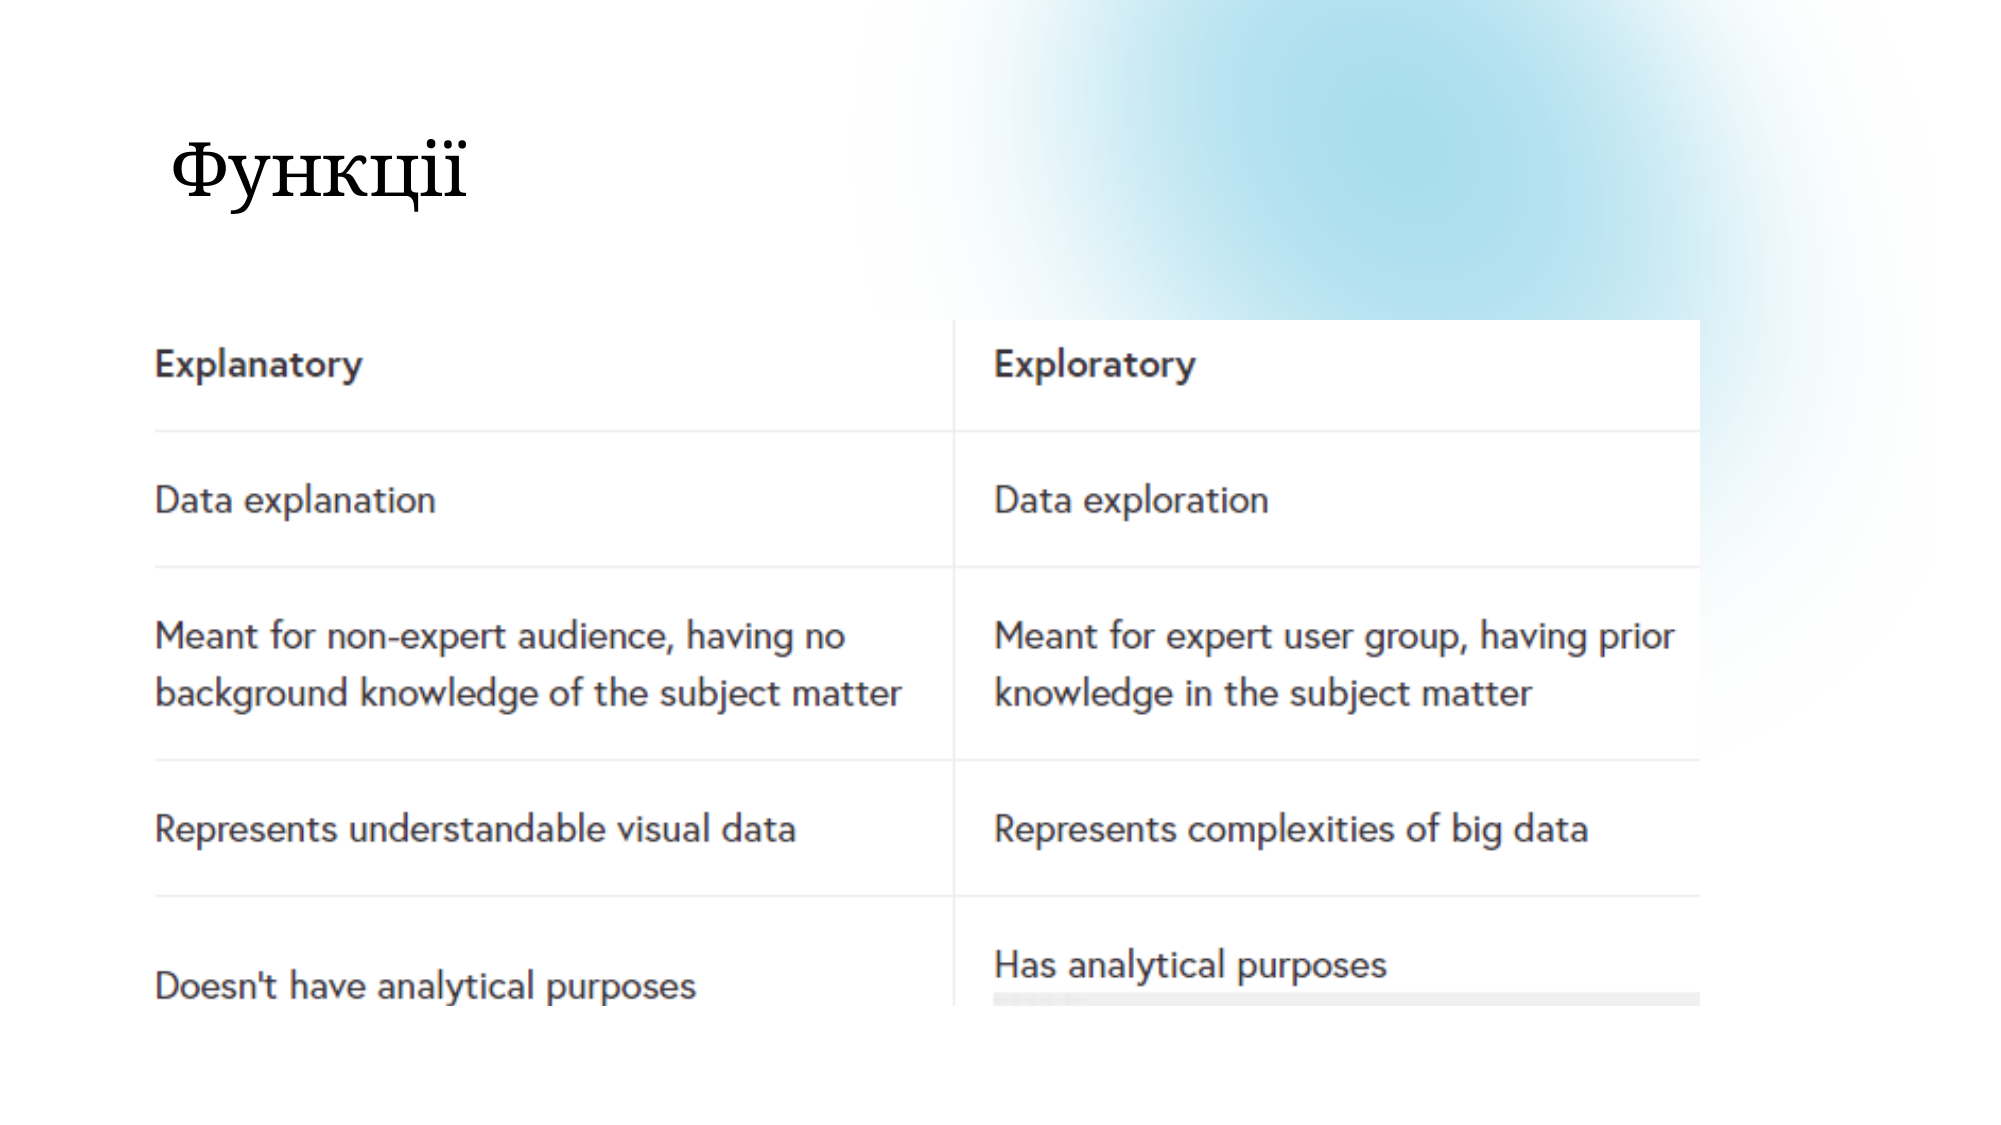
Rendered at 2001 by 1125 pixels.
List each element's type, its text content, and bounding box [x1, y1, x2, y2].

title Функції [156, 116, 1844, 237]
picture [122, 0, 2000, 1125]
